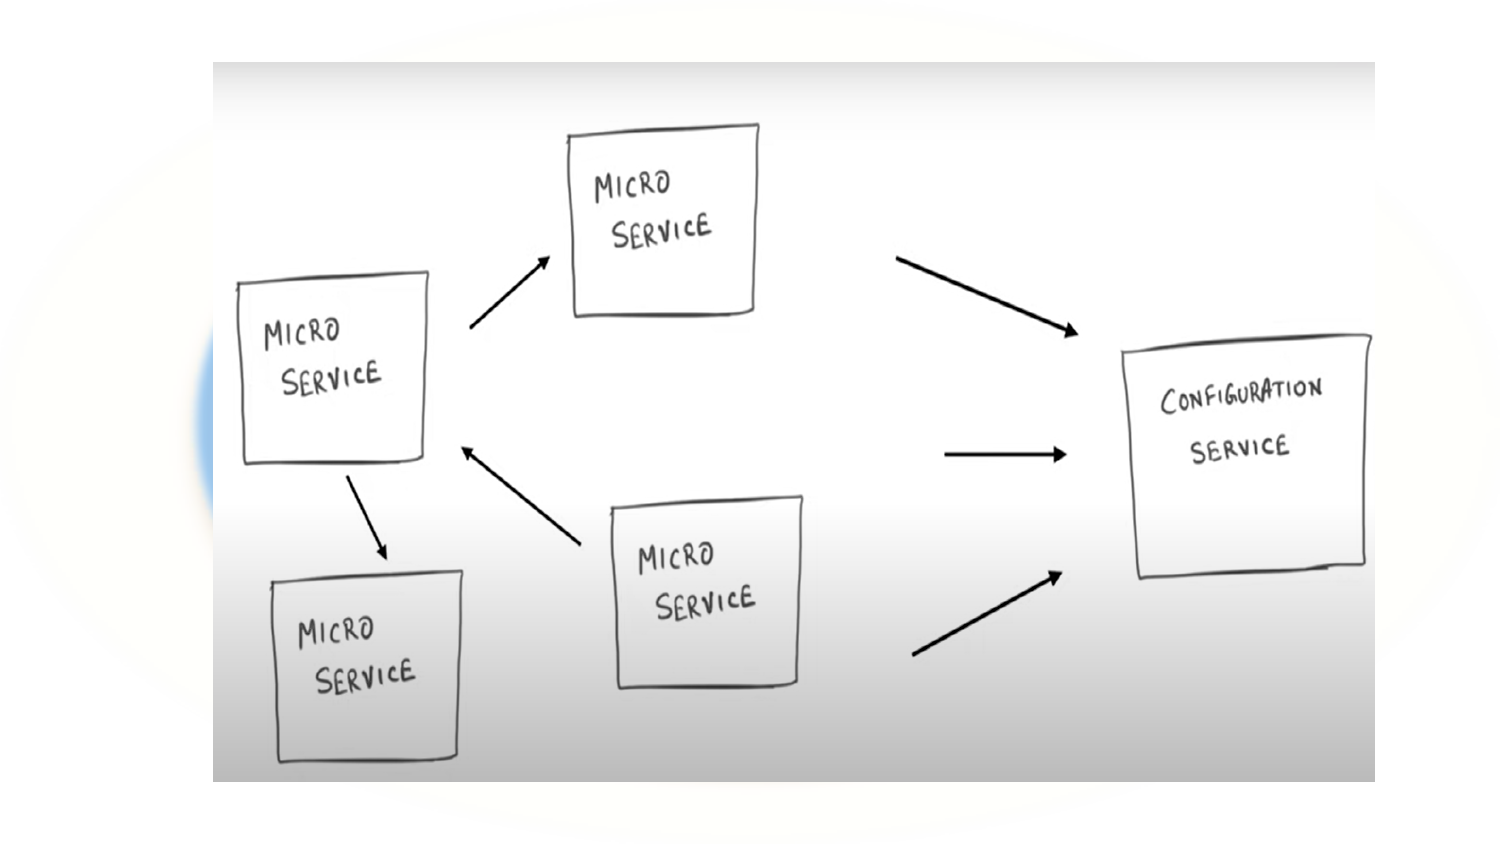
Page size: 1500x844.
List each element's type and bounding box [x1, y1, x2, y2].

picture [212, 61, 1376, 782]
